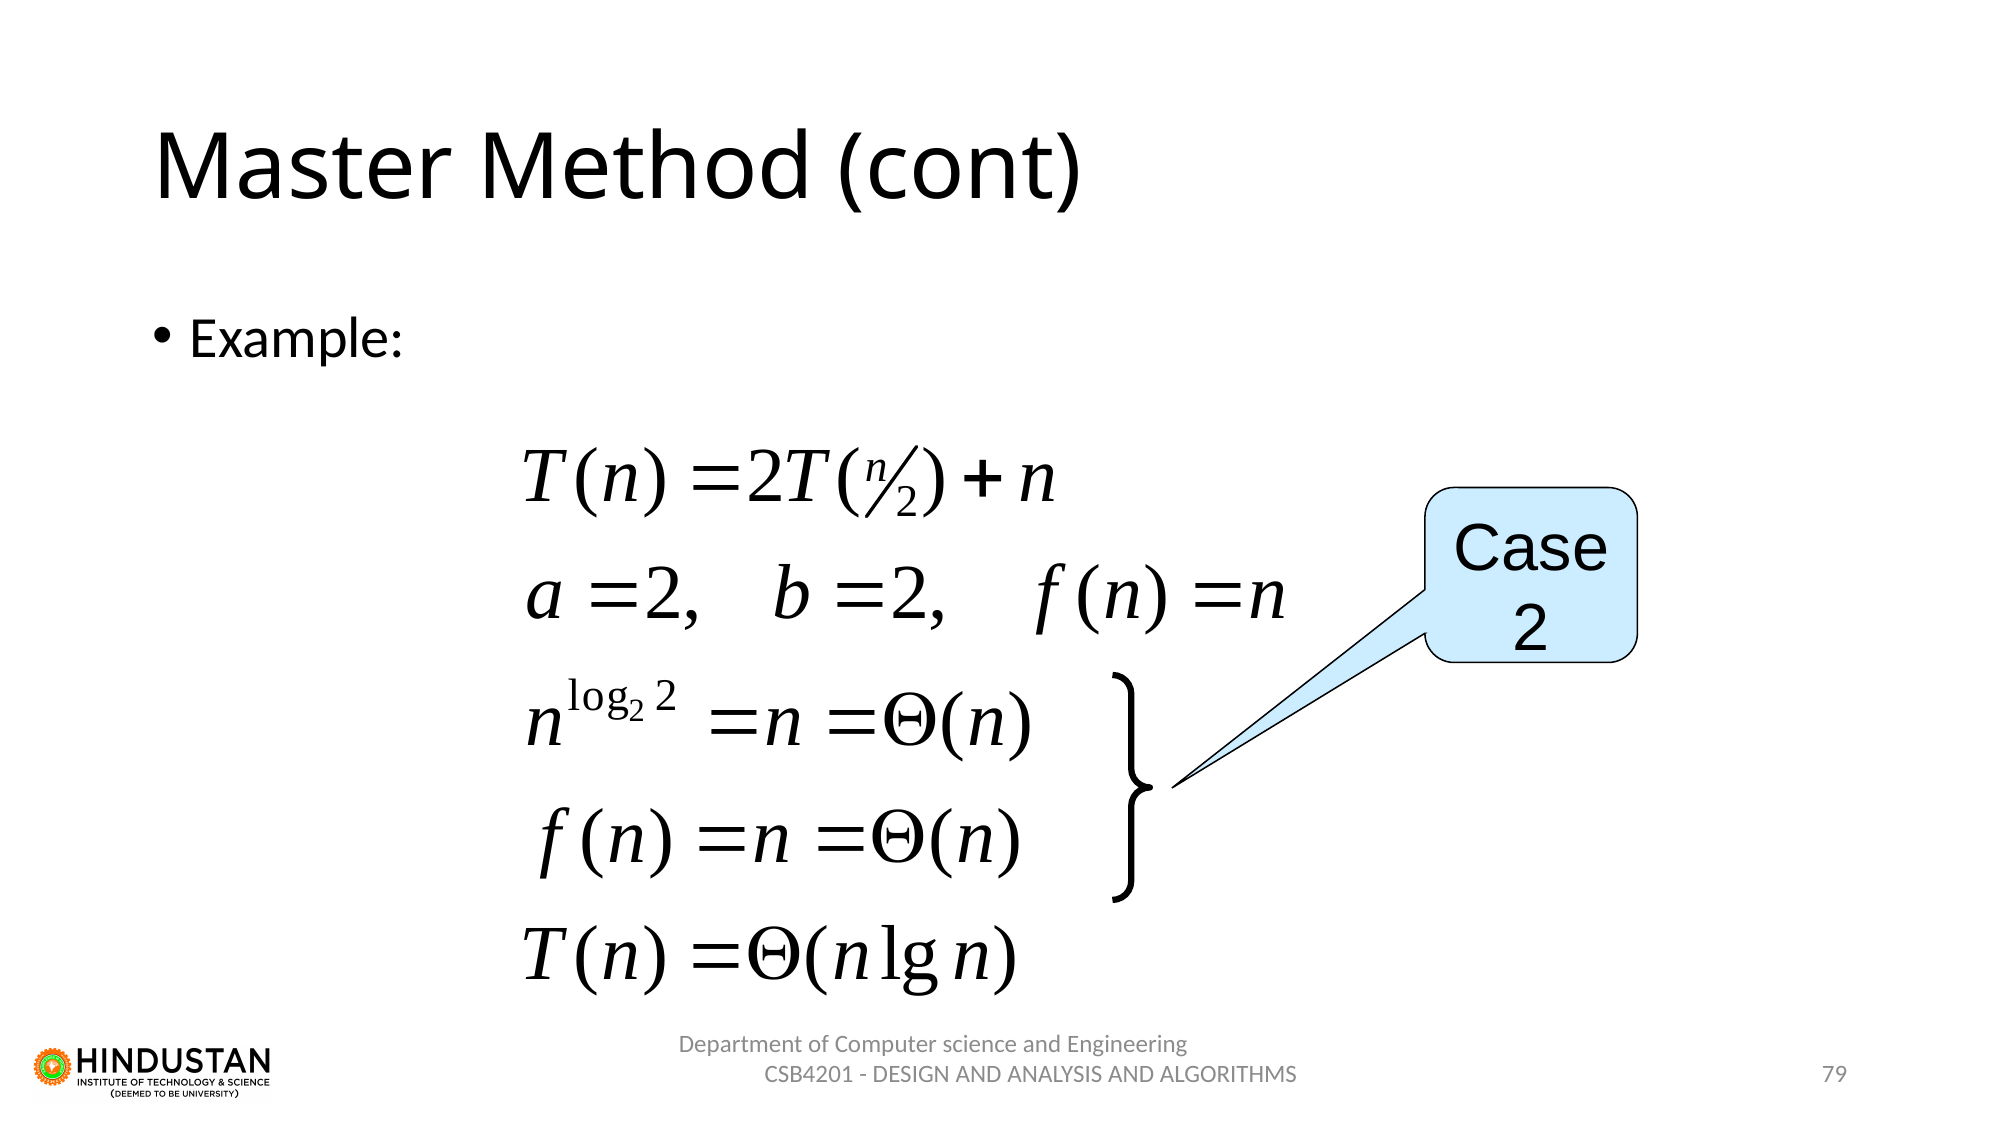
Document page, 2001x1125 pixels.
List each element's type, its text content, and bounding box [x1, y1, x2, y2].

picture [31, 1043, 272, 1103]
list Example: [137, 299, 1863, 1014]
footer Department of Computer science and Engineering CSB4201 - DESIGN AND ANALYSIS AND ALGORITHMS [662, 1042, 1338, 1103]
slide_number 79 [1412, 1042, 1863, 1103]
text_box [513, 427, 1300, 1012]
title Master Method (cont) [137, 59, 1863, 278]
text_box Case 2 [1300, 487, 1638, 710]
